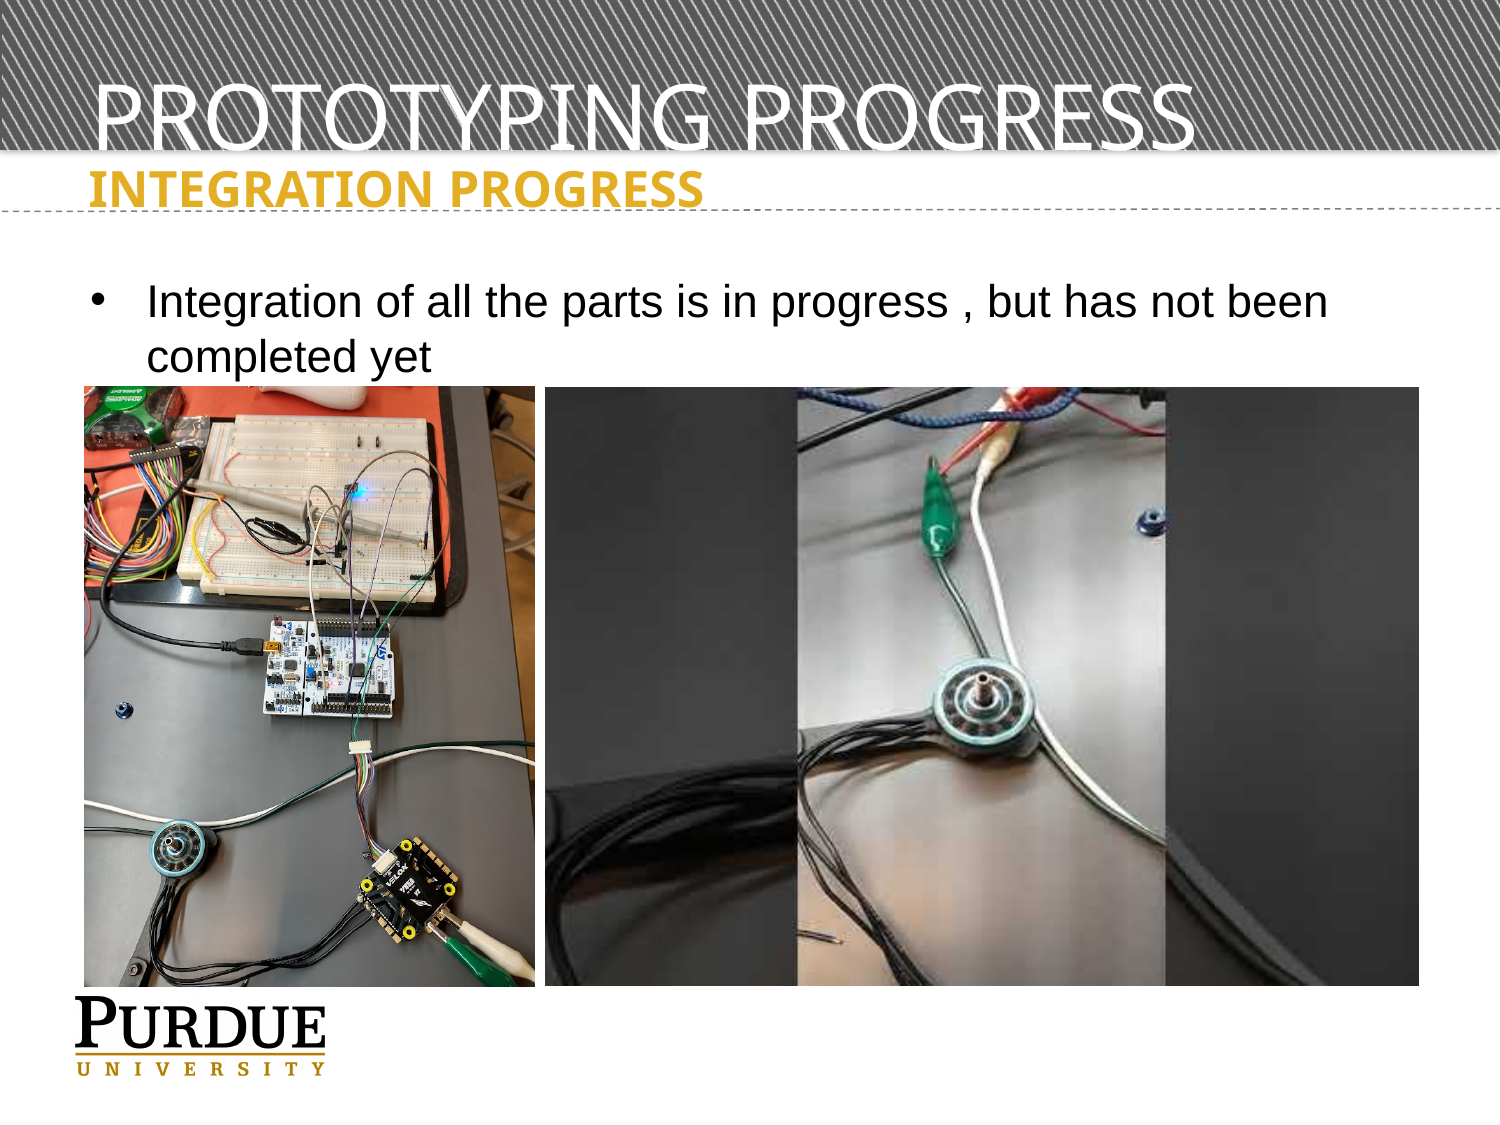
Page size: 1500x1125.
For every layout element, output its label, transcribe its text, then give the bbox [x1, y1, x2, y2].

list Integration Progress [73, 149, 1424, 223]
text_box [544, 386, 1420, 987]
picture [84, 386, 535, 988]
title PROTOTYPING PROGRESS [75, 51, 1427, 175]
list Integration of all the parts is in progress , but has not been completed yet [75, 263, 1427, 974]
picture [75, 996, 325, 1076]
